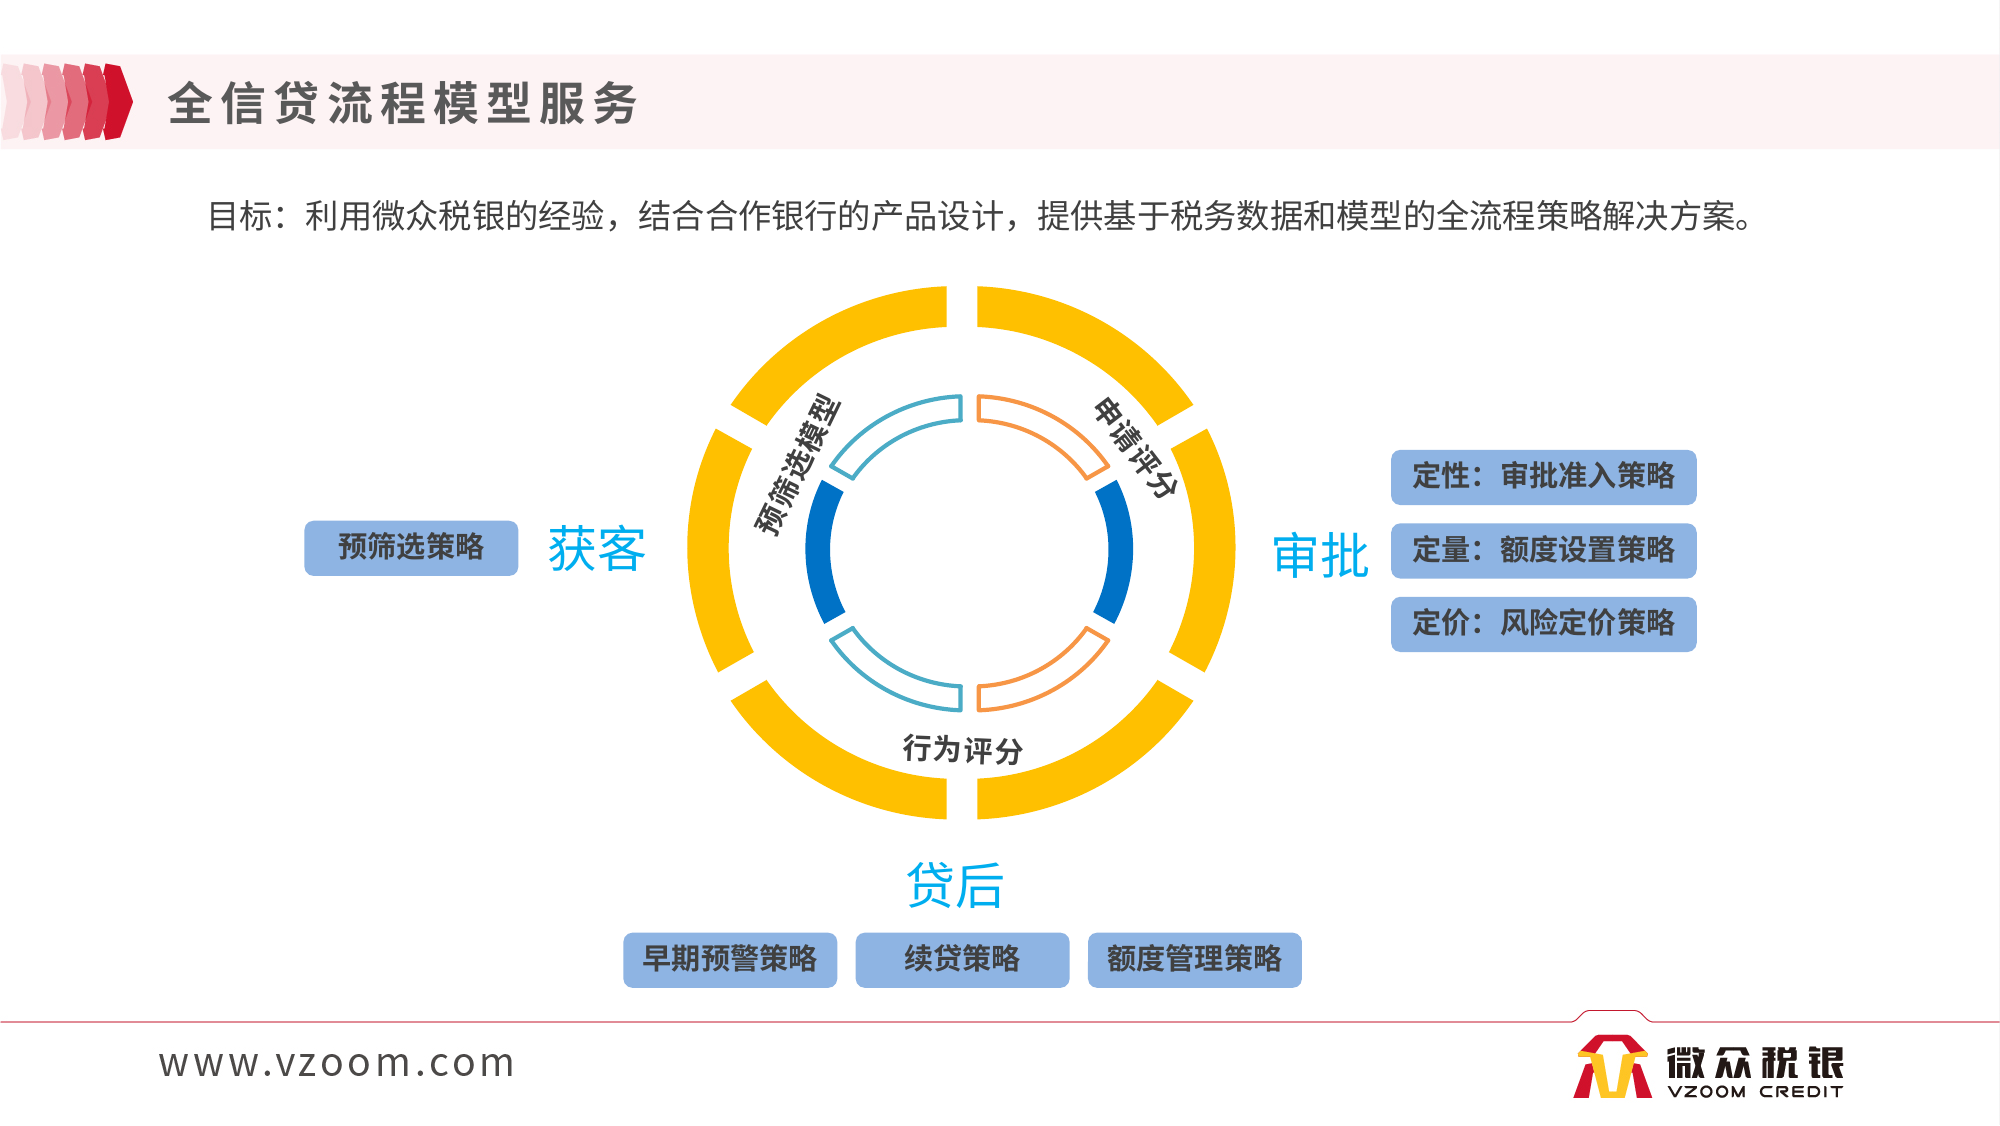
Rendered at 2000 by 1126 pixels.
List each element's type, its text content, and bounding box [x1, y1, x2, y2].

text_box 定性：审批准入策略 [1391, 449, 1697, 506]
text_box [730, 679, 1195, 820]
text_box 获客 [547, 526, 672, 578]
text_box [785, 396, 1153, 711]
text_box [730, 285, 1195, 427]
text_box [1168, 428, 1236, 673]
text_box 预筛选策略 [304, 520, 519, 576]
text_box 早期预警策略 [623, 932, 838, 988]
text_box 申请评分 [1157, 435, 1209, 533]
text_box [687, 428, 755, 673]
text_box 预筛选模型 [735, 443, 780, 558]
text_box 定价：风险定价策略 [1391, 596, 1697, 653]
text_box 审批 [1261, 533, 1381, 585]
text_box 贷后 [905, 863, 1025, 915]
text_box 目标：利用微众税银的经验，结合合作银行的产品设计，提供基于税务数据和模型的全流程策略解决方案。 [80, 188, 1897, 243]
title 全信贷流程模型服务 [149, 66, 1950, 138]
text_box 额度管理策略 [1087, 932, 1302, 988]
text_box 续贷策略 [855, 932, 1070, 988]
picture [0, 0, 2000, 1126]
text_box 定量：额度设置策略 [1391, 523, 1697, 579]
